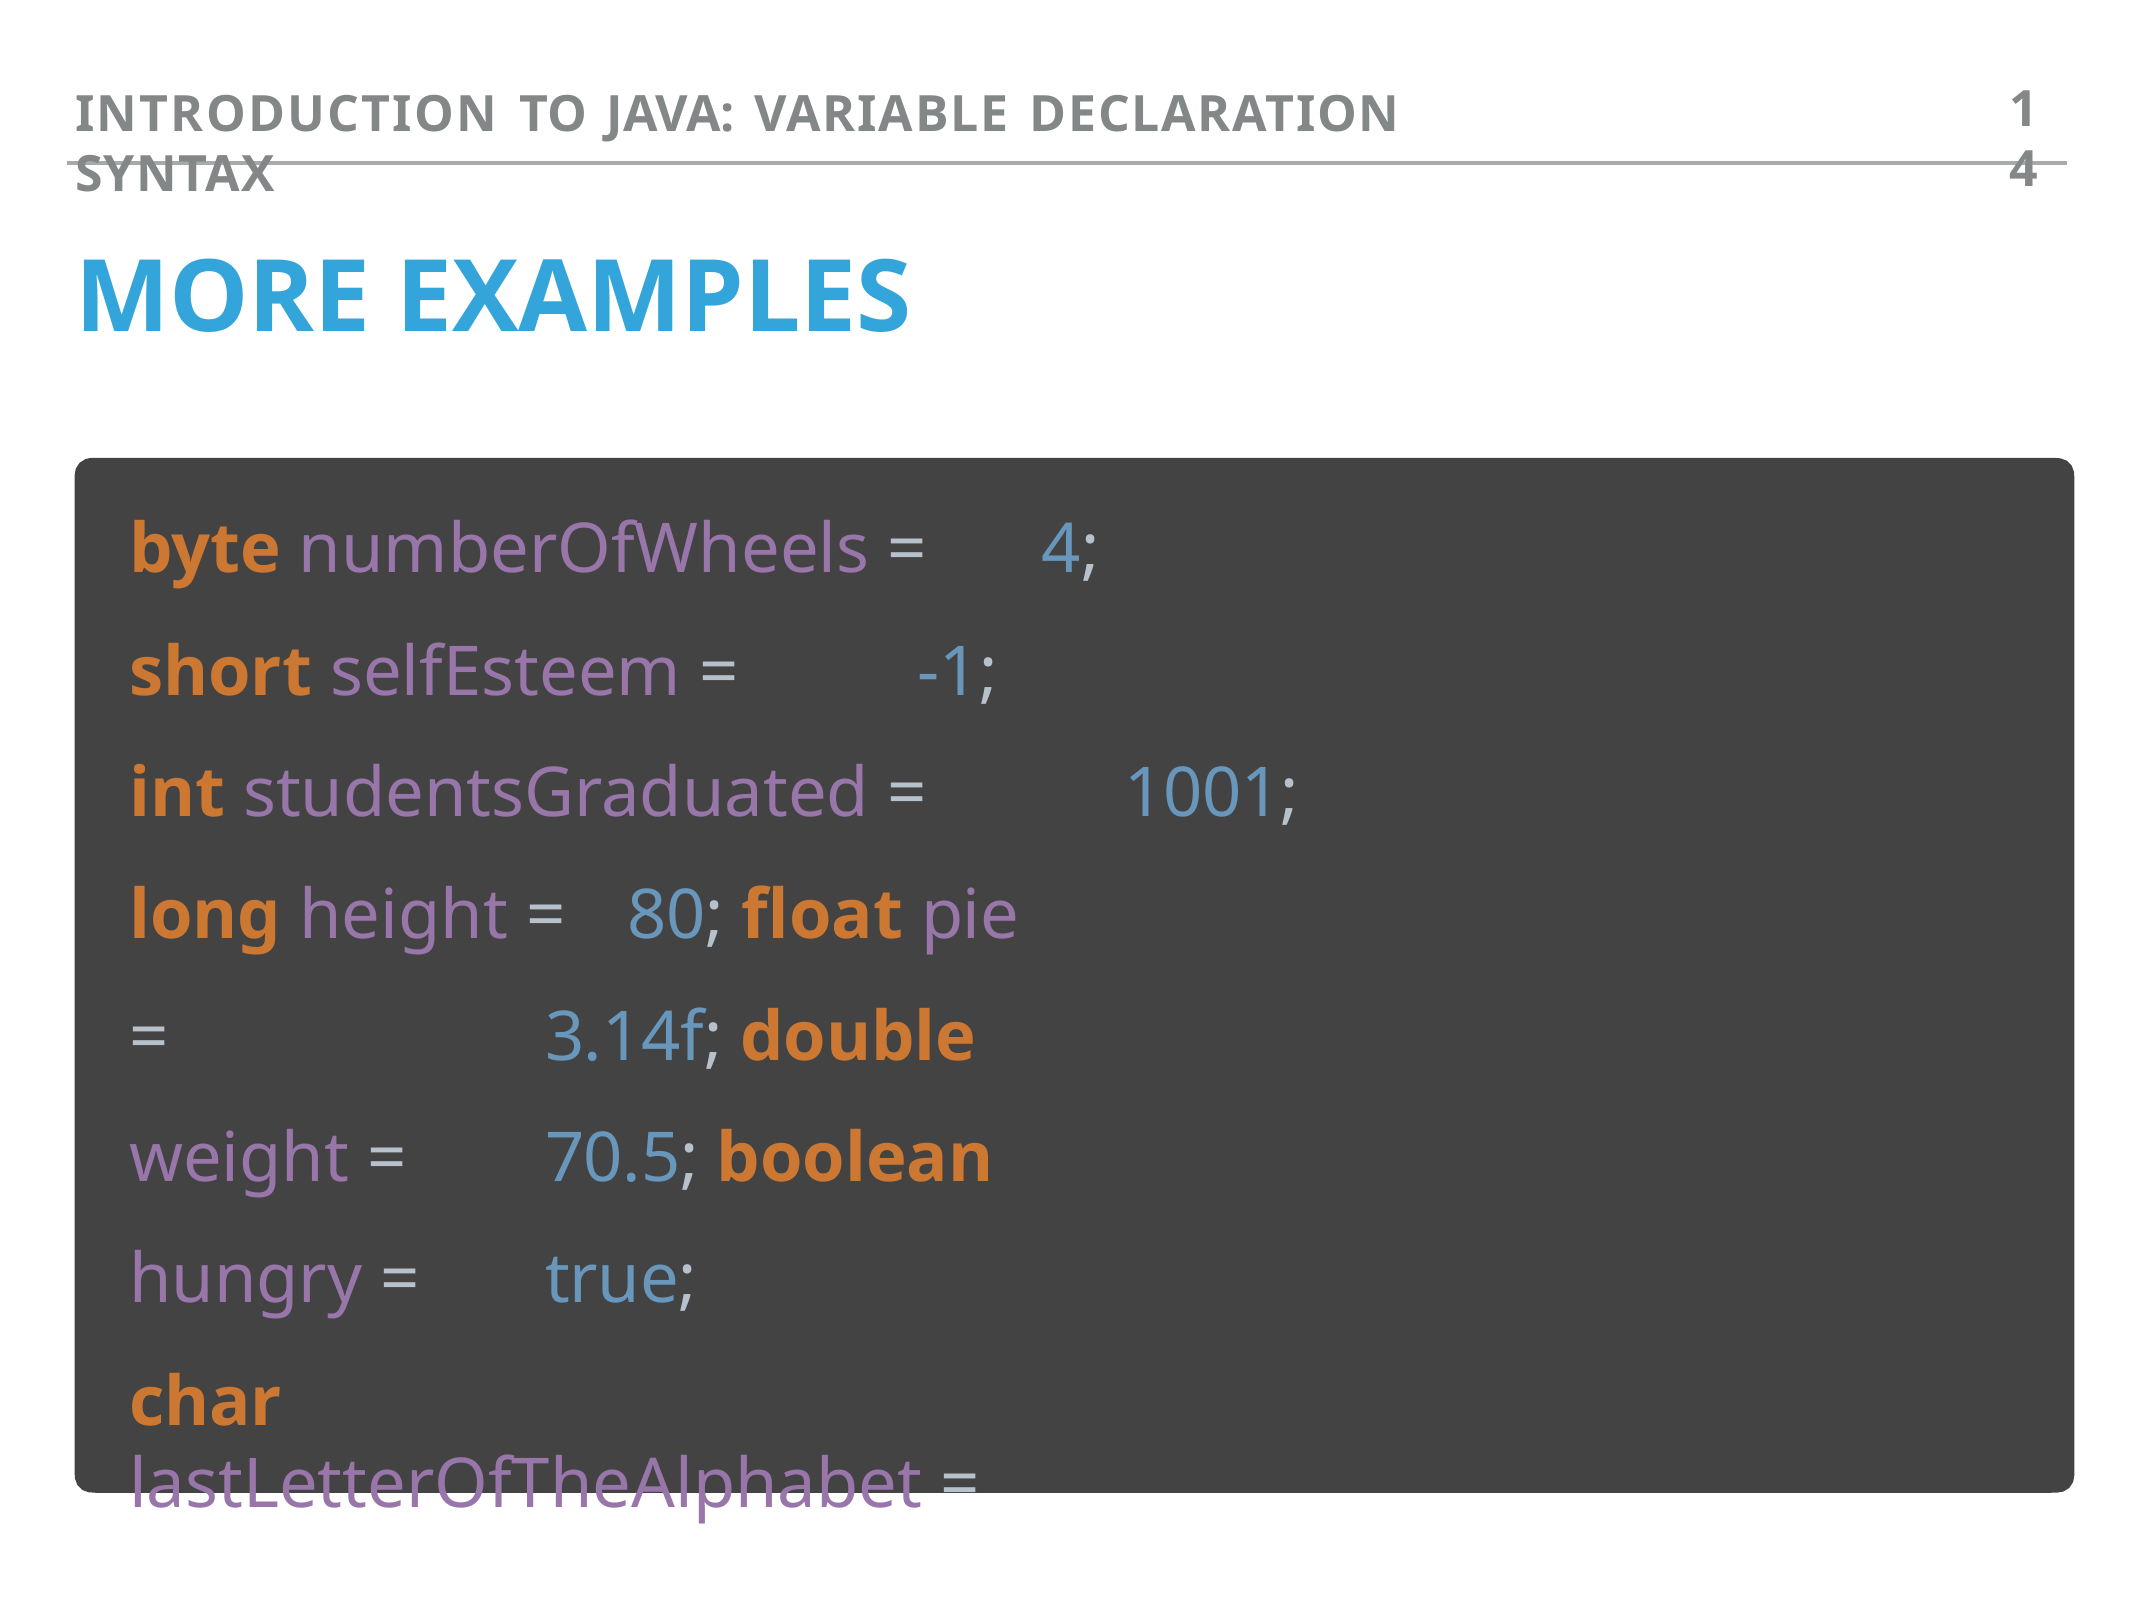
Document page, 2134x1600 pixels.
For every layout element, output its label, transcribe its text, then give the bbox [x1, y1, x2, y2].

text_box 14 [2007, 74, 2060, 197]
title MORE EXAMPLES [72, 229, 2002, 499]
text_box INTRODUCTION TO JAVA: VARIABLE DECLARATION SYNTAX [72, 79, 1448, 202]
text_box [74, 457, 2075, 1493]
text_box byte numberOfWheels = 4; short selfEsteem = -1; int studentsGraduated = 1001; long height = 80; float pie = 3.14f; double weight = 70.5; boolean hungry = true; char lastLetterOfTheAlphabet = 'Z'; [127, 461, 1580, 1600]
